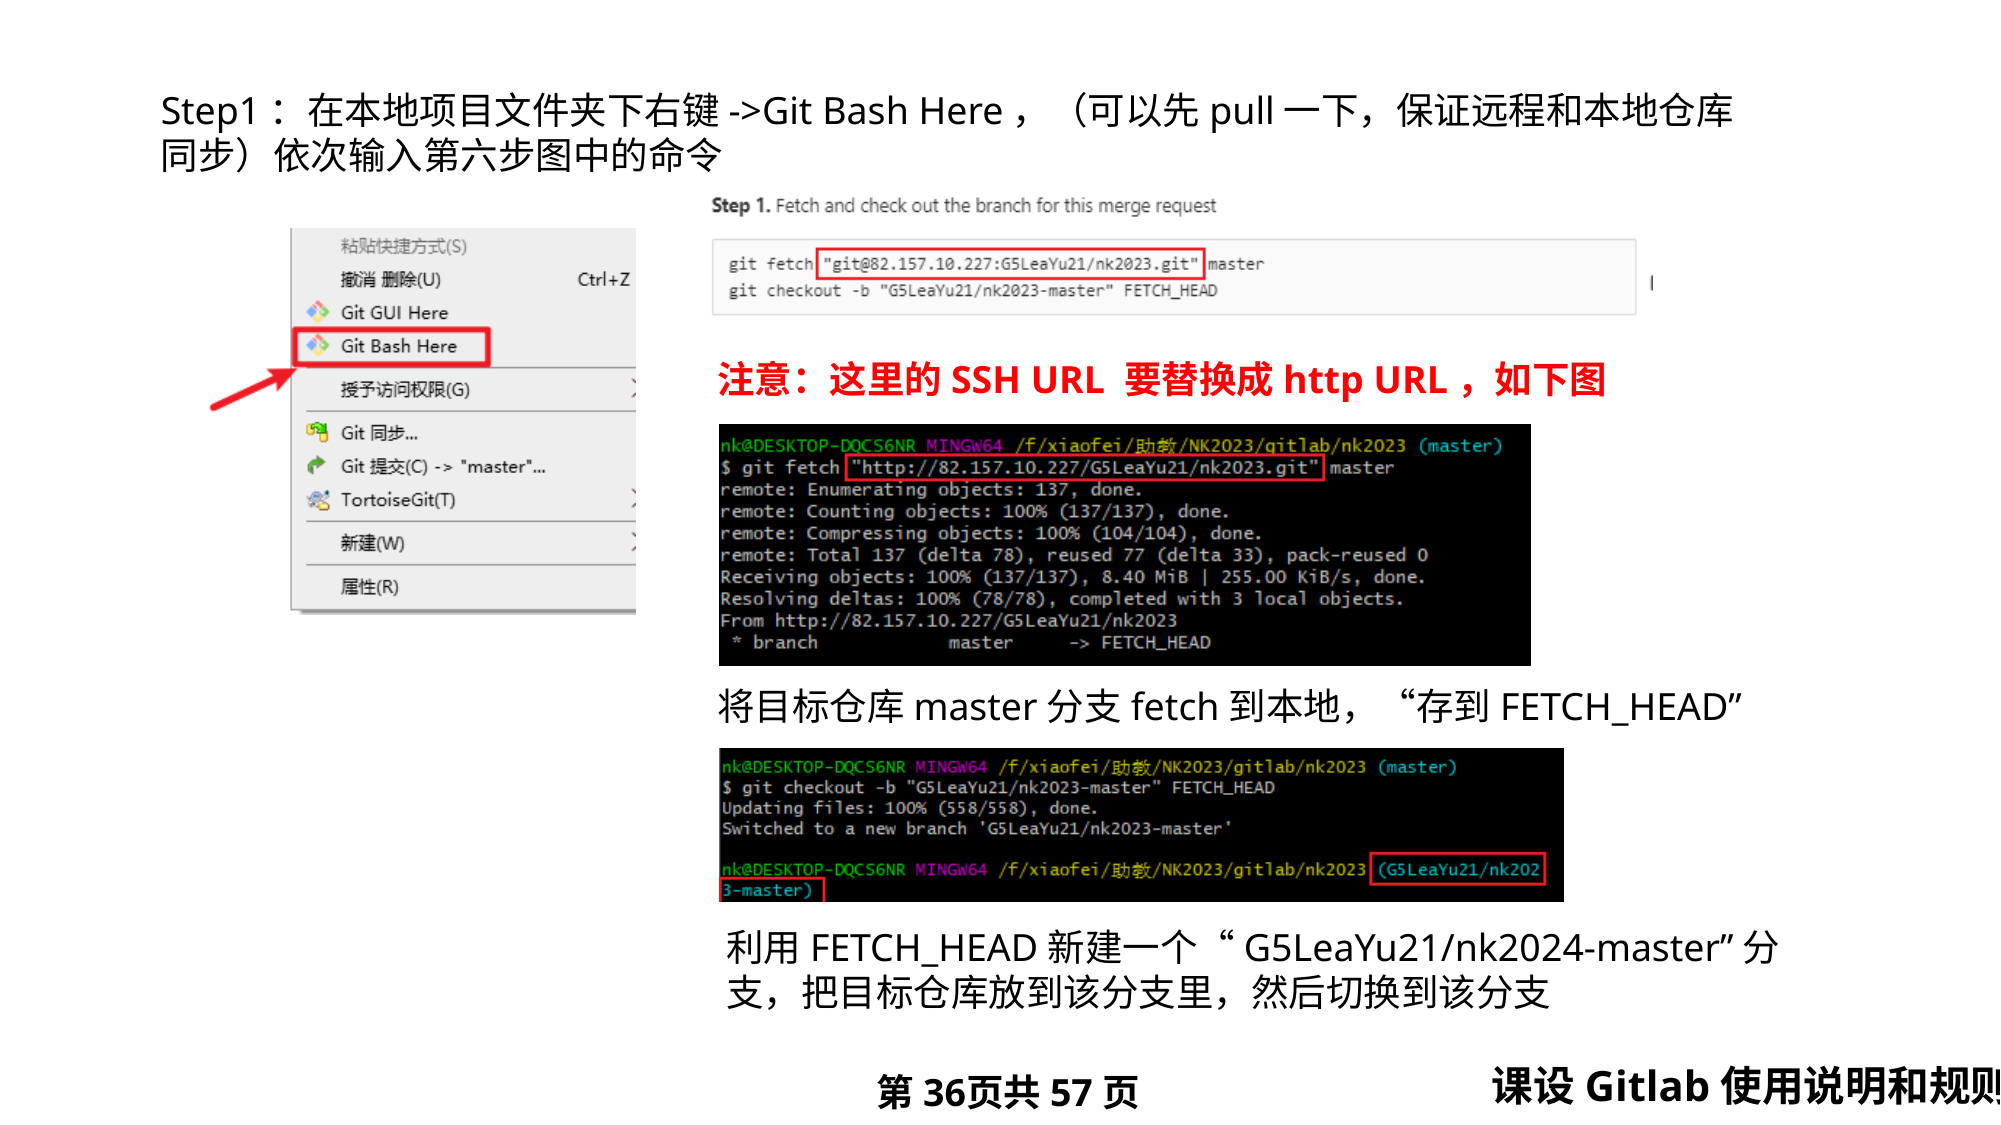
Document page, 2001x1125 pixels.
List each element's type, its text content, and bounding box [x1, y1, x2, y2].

text_box 课设Gitlab使用说明和规则 [1476, 1052, 2000, 1117]
picture [702, 180, 1653, 323]
text_box 注意：这里的SSH URL 要替换成http URL，如下图 [702, 348, 2000, 409]
text_box 将目标仓库master分支fetch到本地，“存到FETCH_HEAD” [702, 675, 1928, 737]
picture [172, 228, 636, 615]
picture [719, 424, 1531, 666]
text_box 第页共57页 [851, 1060, 1165, 1125]
text_box 利用FETCH_HEAD新建一个“G5LeaYu21/nk2024-master”分支，把目标仓库放到该分支里，然后切换到该分支 [711, 916, 1814, 1036]
text_box Step1：在本地项目文件夹下右键->Git Bash Here，（可以先pull一下，保证远程和本地仓库同步）依次输入第六步图中的命令 [146, 79, 1767, 185]
picture [719, 748, 1564, 902]
